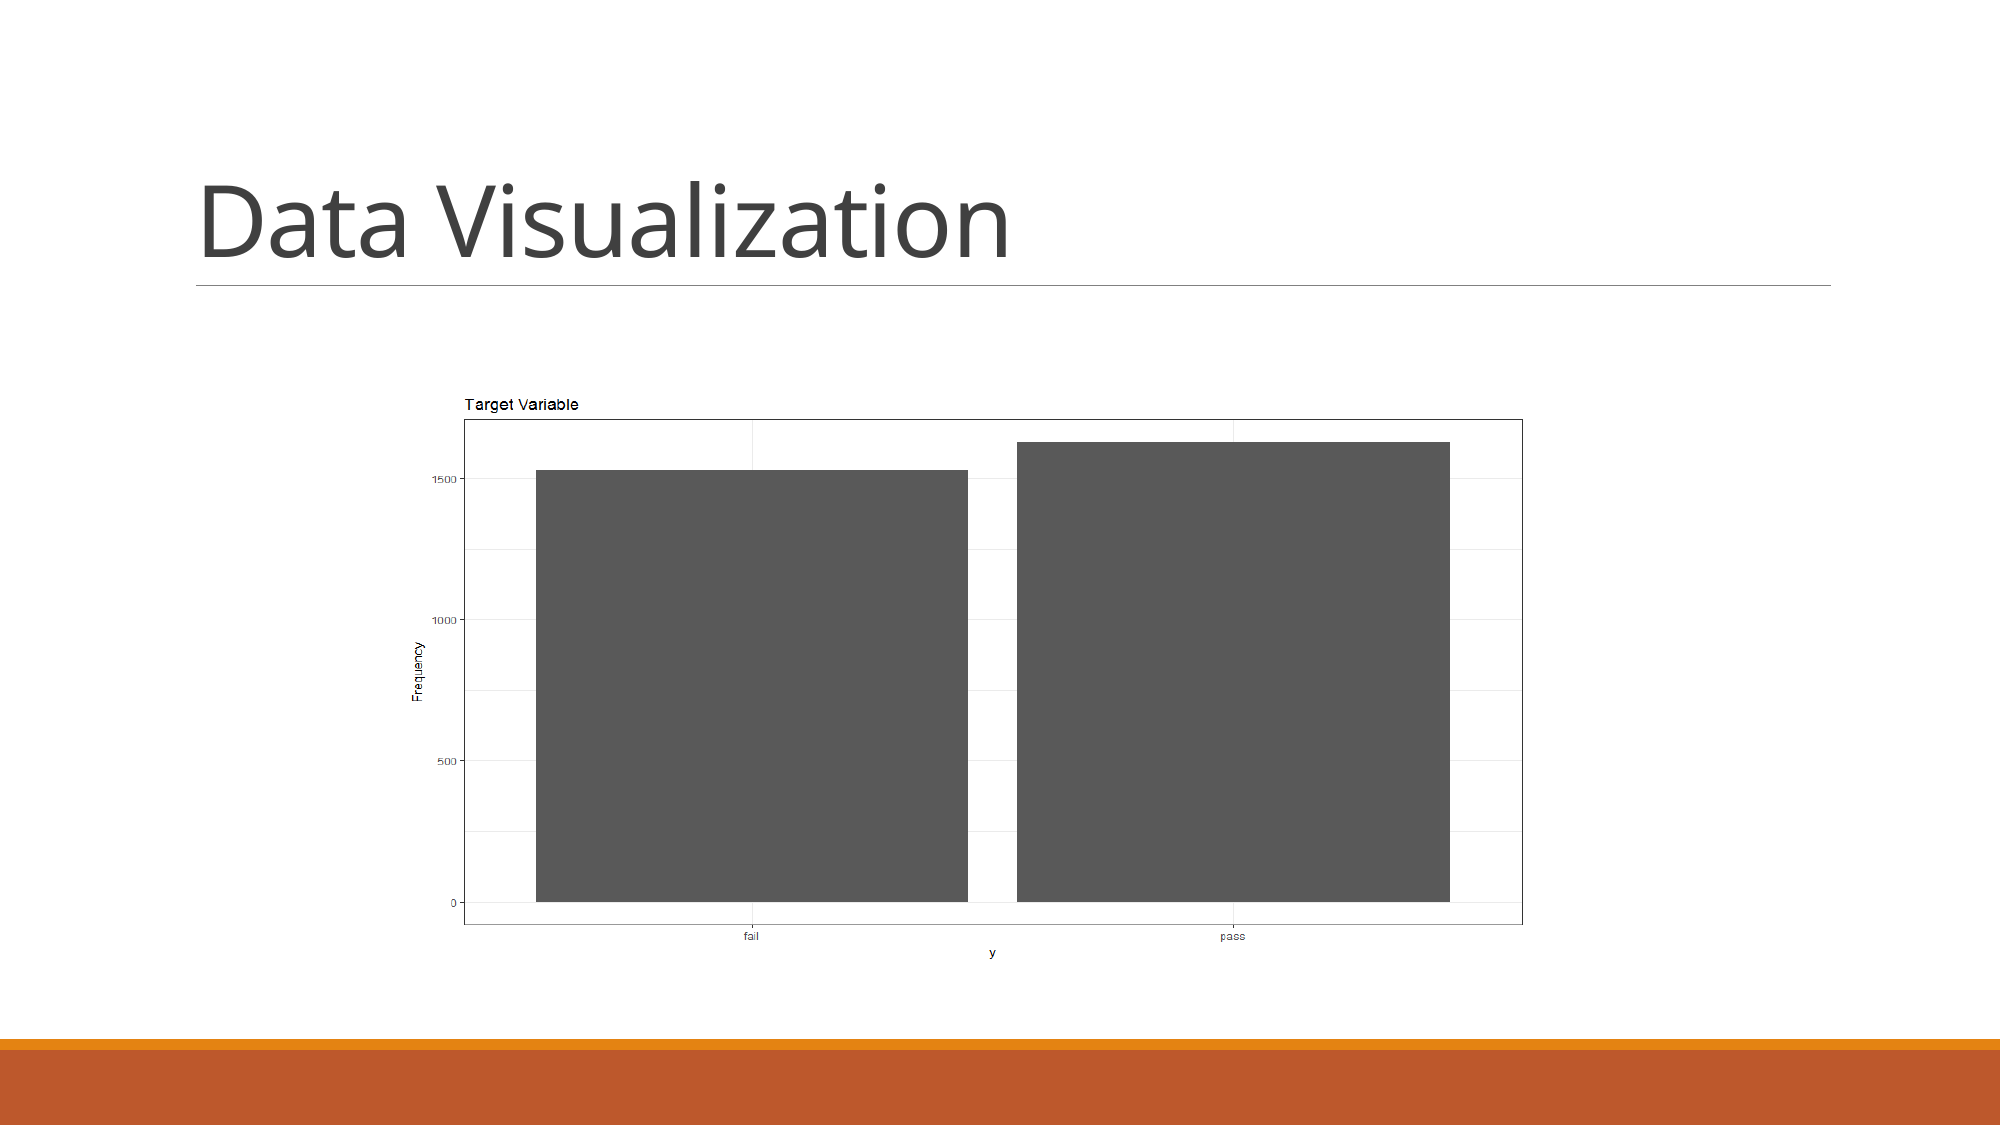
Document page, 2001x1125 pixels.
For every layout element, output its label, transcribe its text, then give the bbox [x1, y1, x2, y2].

title Data Visualization [180, 47, 1830, 285]
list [406, 393, 1528, 964]
